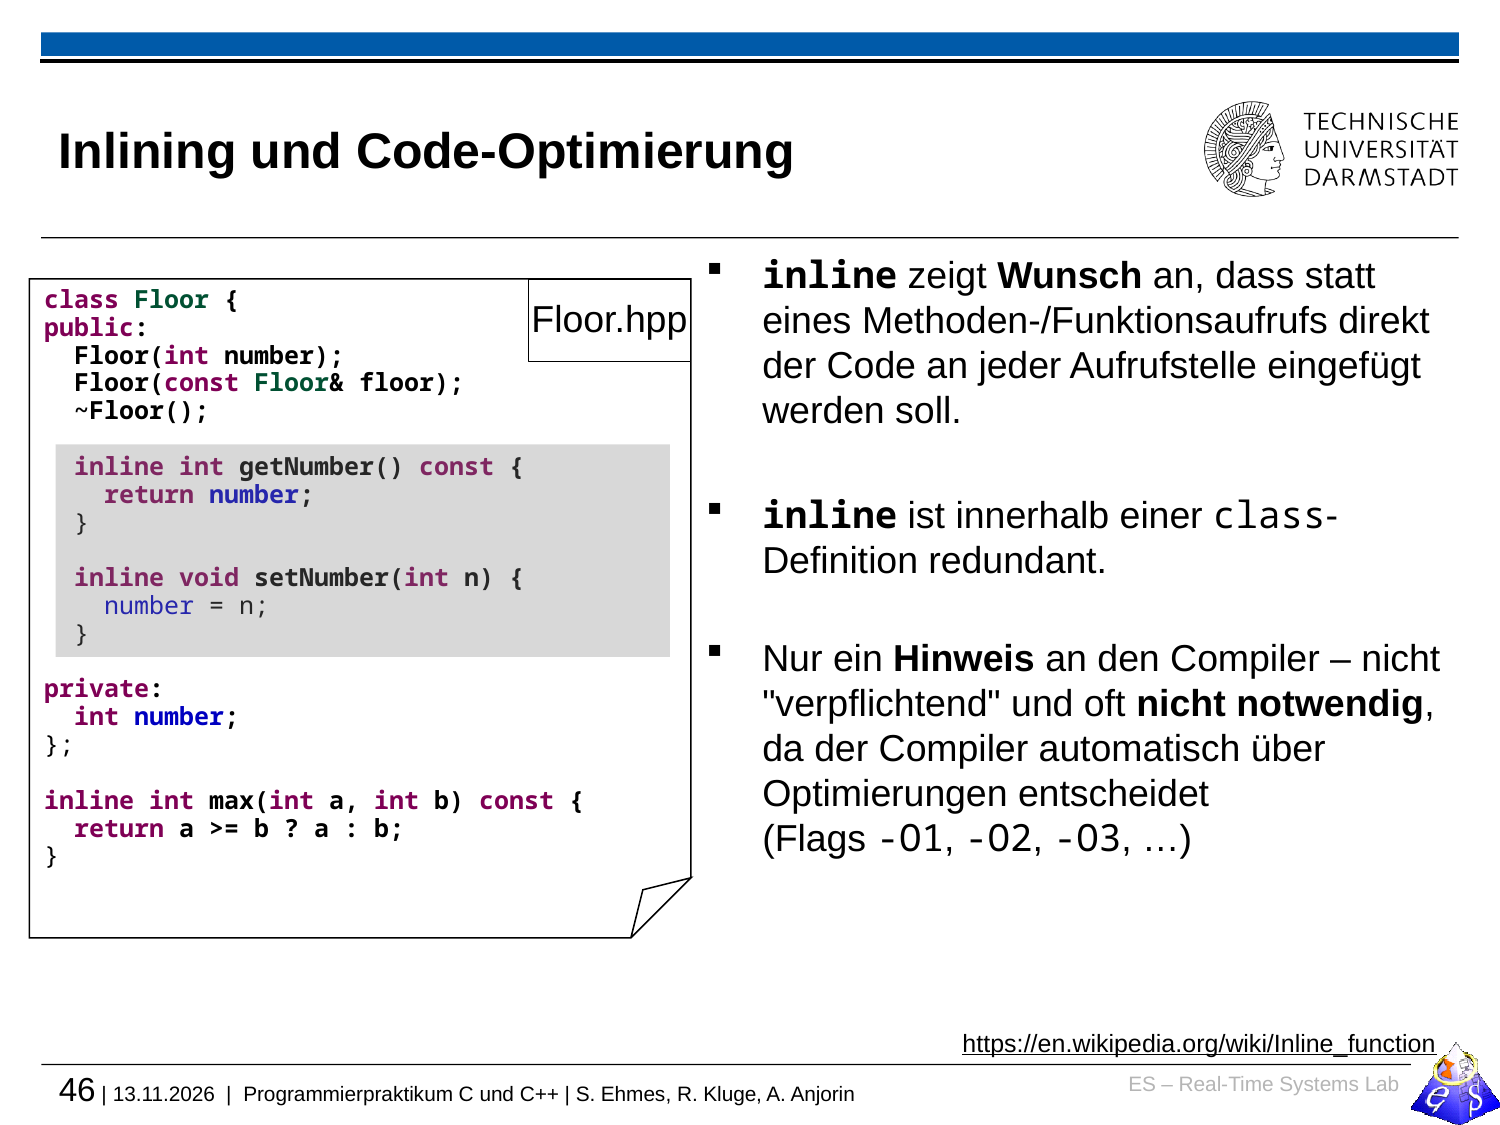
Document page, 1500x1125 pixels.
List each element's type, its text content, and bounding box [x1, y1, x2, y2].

picture [1187, 84, 1483, 214]
text_box class Floor { public: Floor(int number); Floor(const Floor& floor); ~Floor(); inline int getNumber() const { return number; } inline void setNumber(int n) { number = n; } private: int number; }; inline int max(int a, int b) const { return a >= b ? a : b; } [29, 278, 691, 938]
text_box Floor.hpp [528, 278, 691, 362]
picture [1411, 1041, 1500, 1125]
title Inlining und Code-Optimierung [58, 80, 1187, 218]
text_box [55, 444, 670, 657]
list inline zeigt Wunsch an, dass statt eines Methoden-/Funktionsaufrufs direkt der Code an jeder Aufrufstelle eingefügt werden soll. inline ist innerhalb einer class-Definition redundant. Nur ein Hinweis an den Compiler – nicht "verpflichtend" und oft nicht notwendig, da der Compiler automatisch über Optimierungen entscheidet (Flags -O1, -O2, -O3, …) [690, 243, 1459, 1059]
table_cell 9 [631, 878, 689, 936]
text_box https://en.wikipedia.org/wiki/Inline_function [799, 1022, 1459, 1094]
